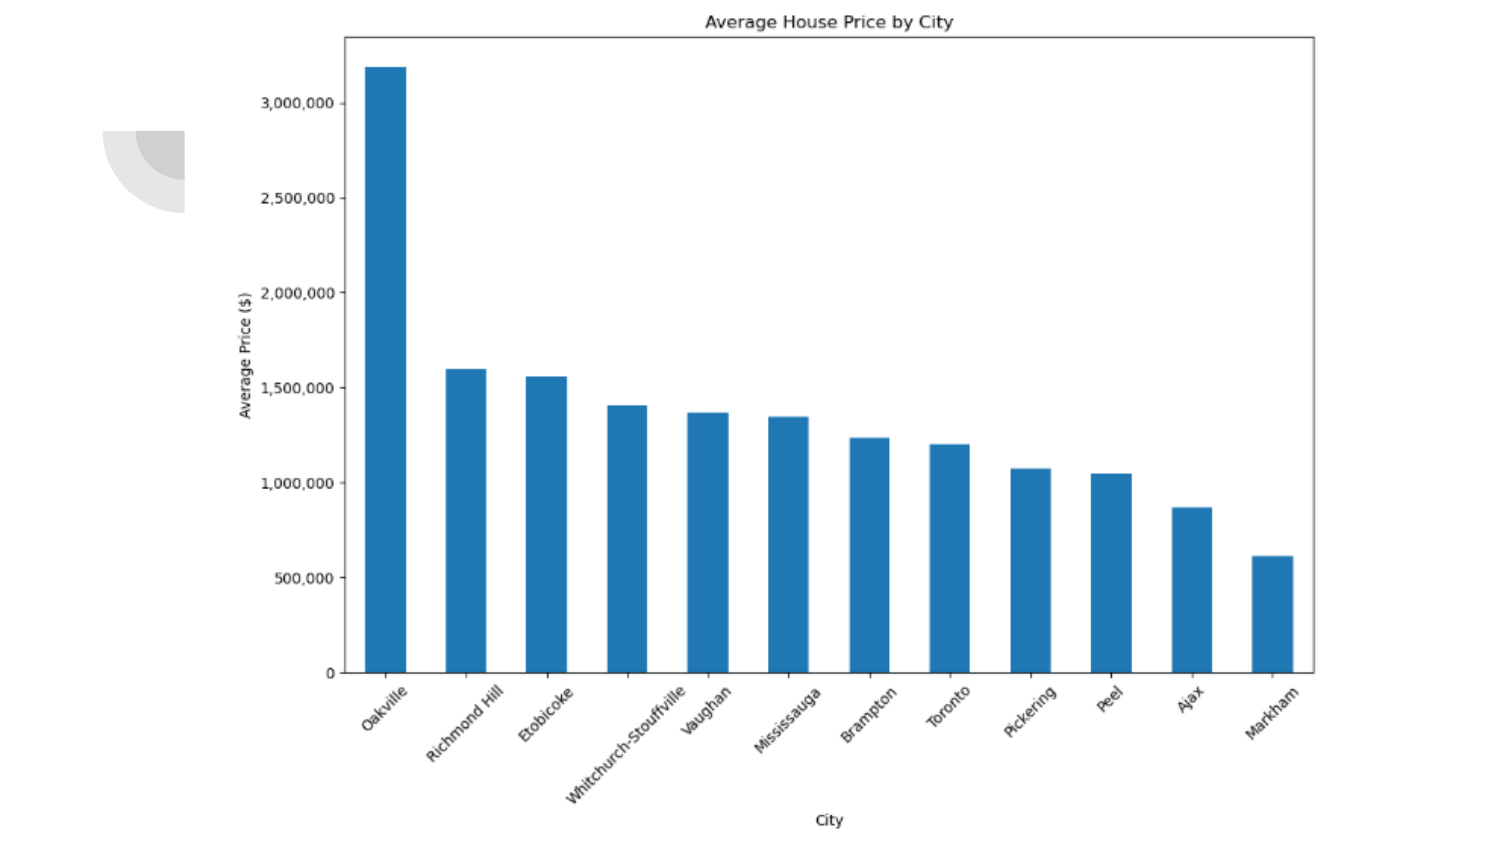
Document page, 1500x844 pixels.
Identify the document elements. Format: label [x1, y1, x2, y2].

picture [210, 0, 1330, 844]
